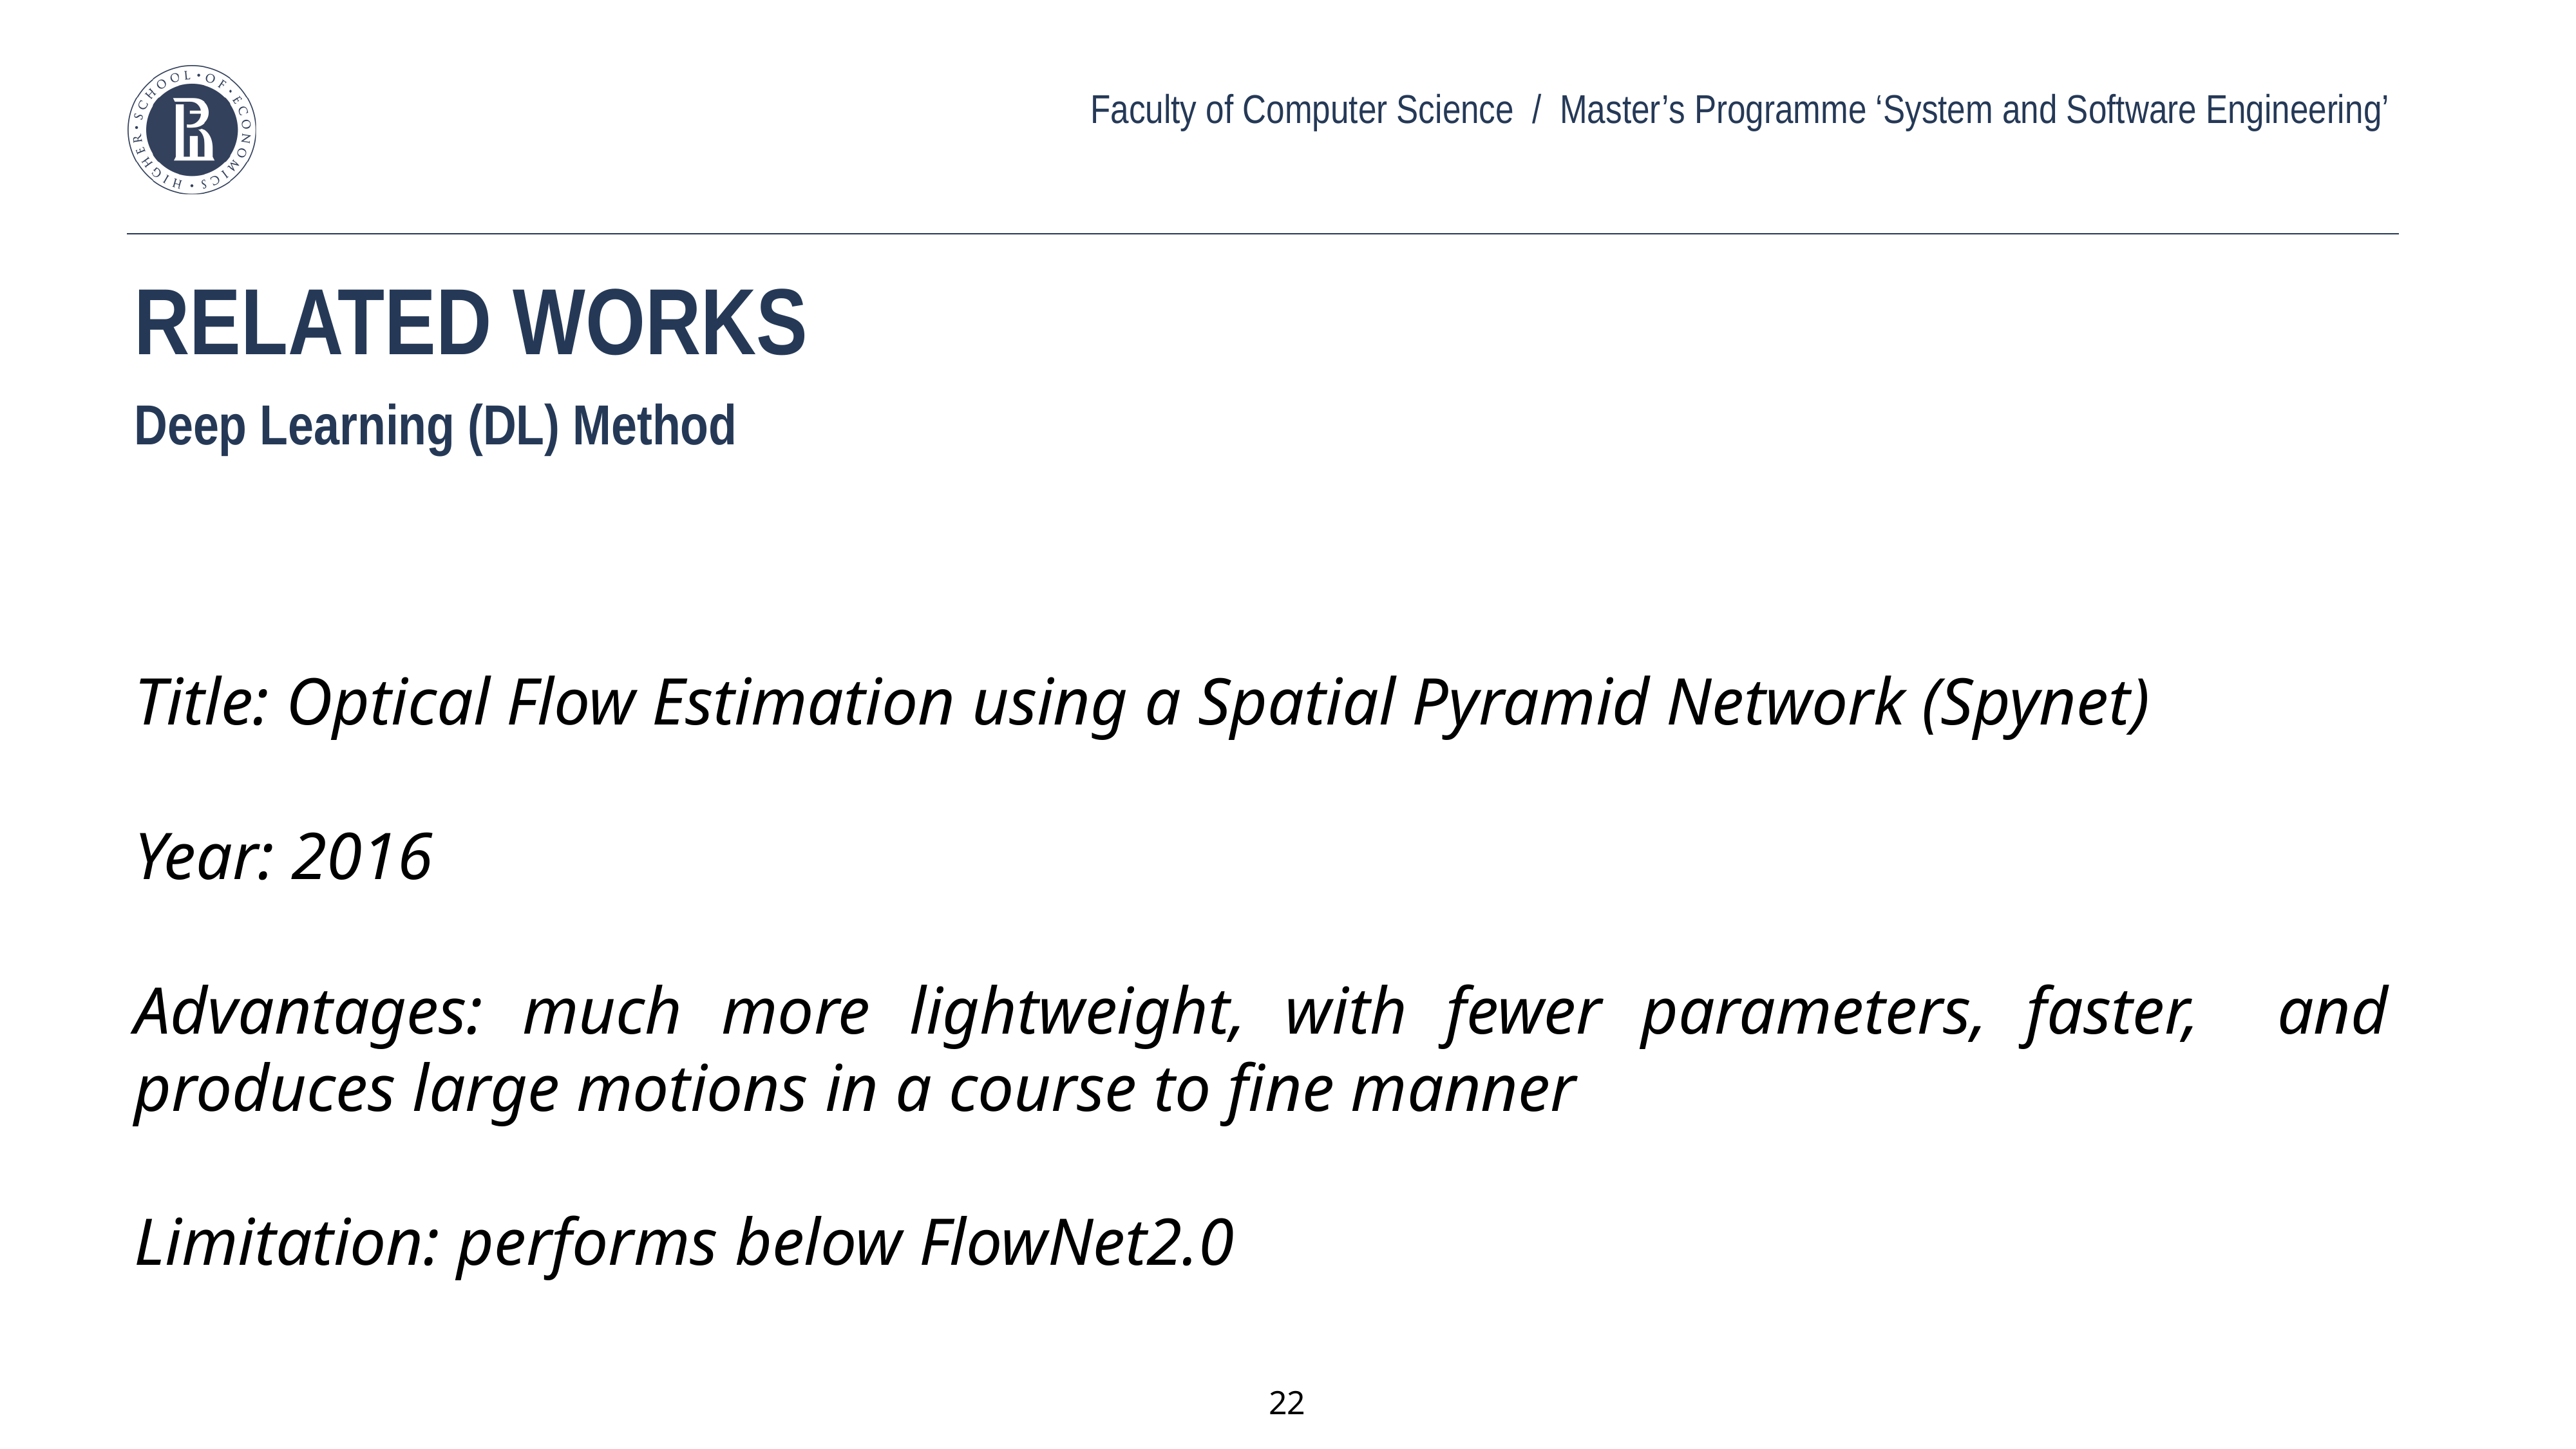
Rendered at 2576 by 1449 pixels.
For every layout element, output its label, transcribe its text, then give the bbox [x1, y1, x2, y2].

text_box Deep Learning (DL) Method [126, 392, 866, 464]
text_box Related works [126, 252, 1825, 393]
slide_number 22 [1260, 1374, 1314, 1429]
picture [128, 65, 256, 194]
text_box Faculty of Computer Science / Master’s Programme ‘System and Software Engineering’ [985, 75, 2399, 178]
text_box Title: Optical Flow Estimation using a Spatial Pyramid Network (Spynet) Year: 2016 Advantages: much more lightweight, with fewer parameters, faster, and produces large motions in a course to fine manner Limitation: performs below FlowNet2.0 [126, 652, 2399, 1341]
